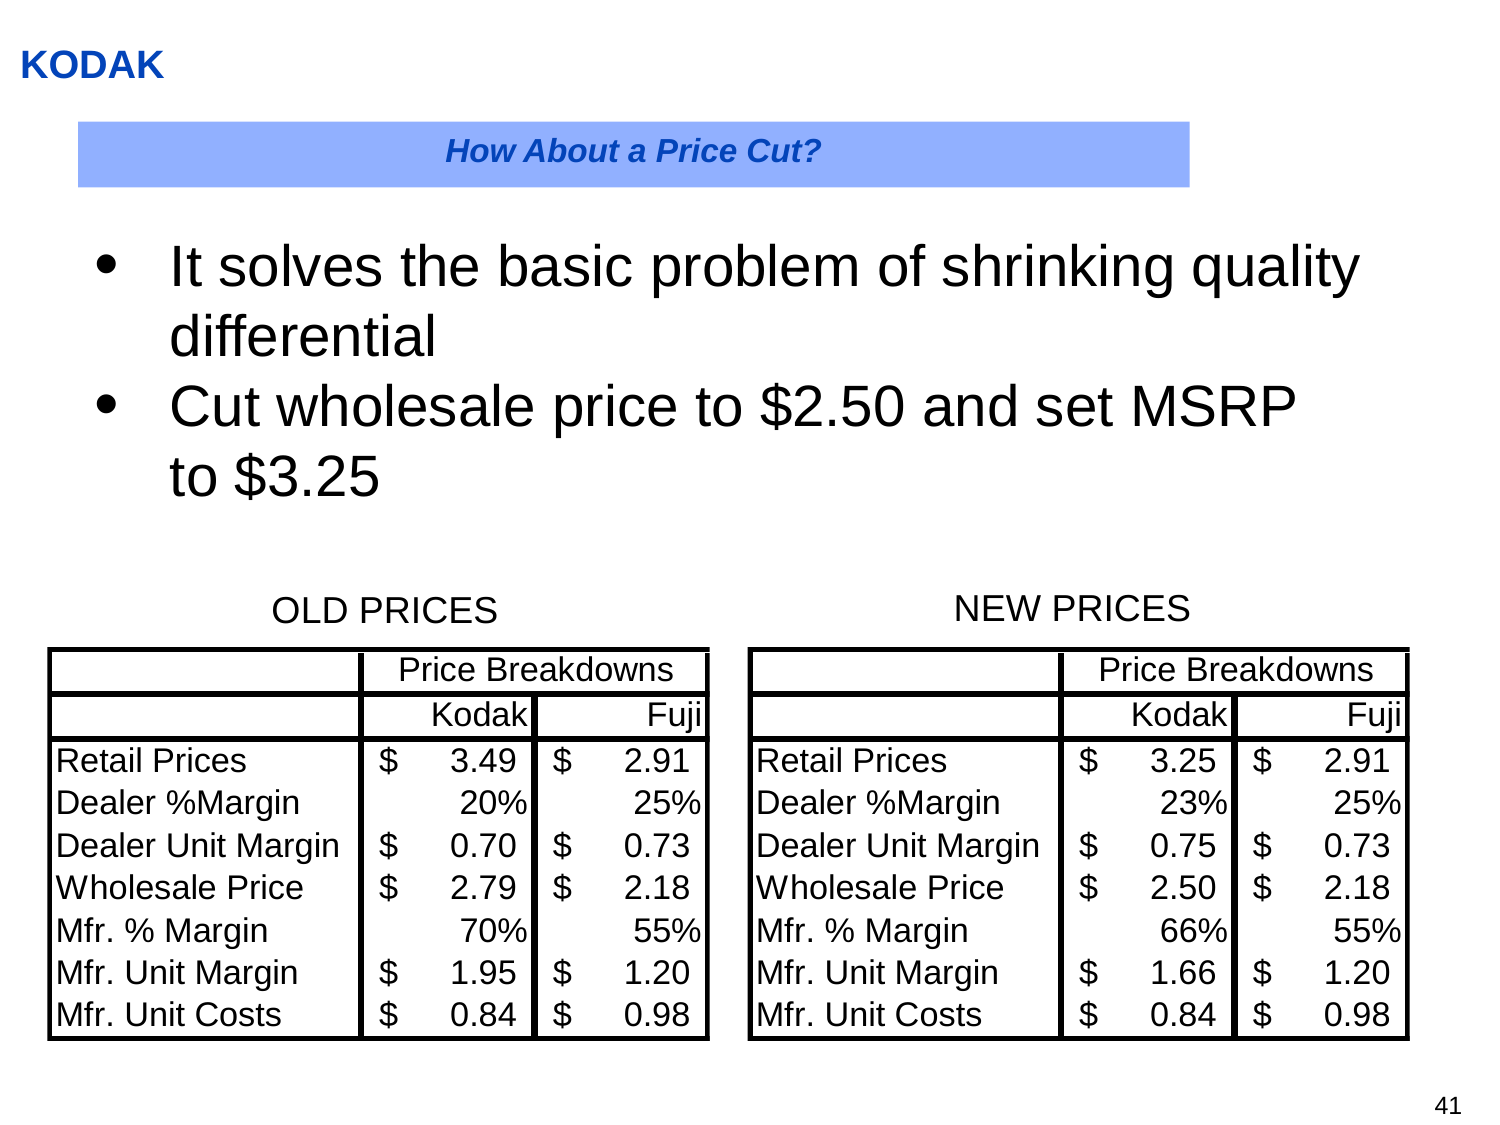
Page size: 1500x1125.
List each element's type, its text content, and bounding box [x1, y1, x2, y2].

picture [47, 573, 1411, 1041]
text_box How About a Price Cut? [78, 121, 1190, 188]
title KODAK [19, 38, 1463, 87]
slide_number 40 [1149, 1089, 1463, 1121]
text_box It solves the basic problem of shrinking quality differential Cut wholesale price to $2.50 and set MSRP to $3.25 [94, 228, 1363, 572]
